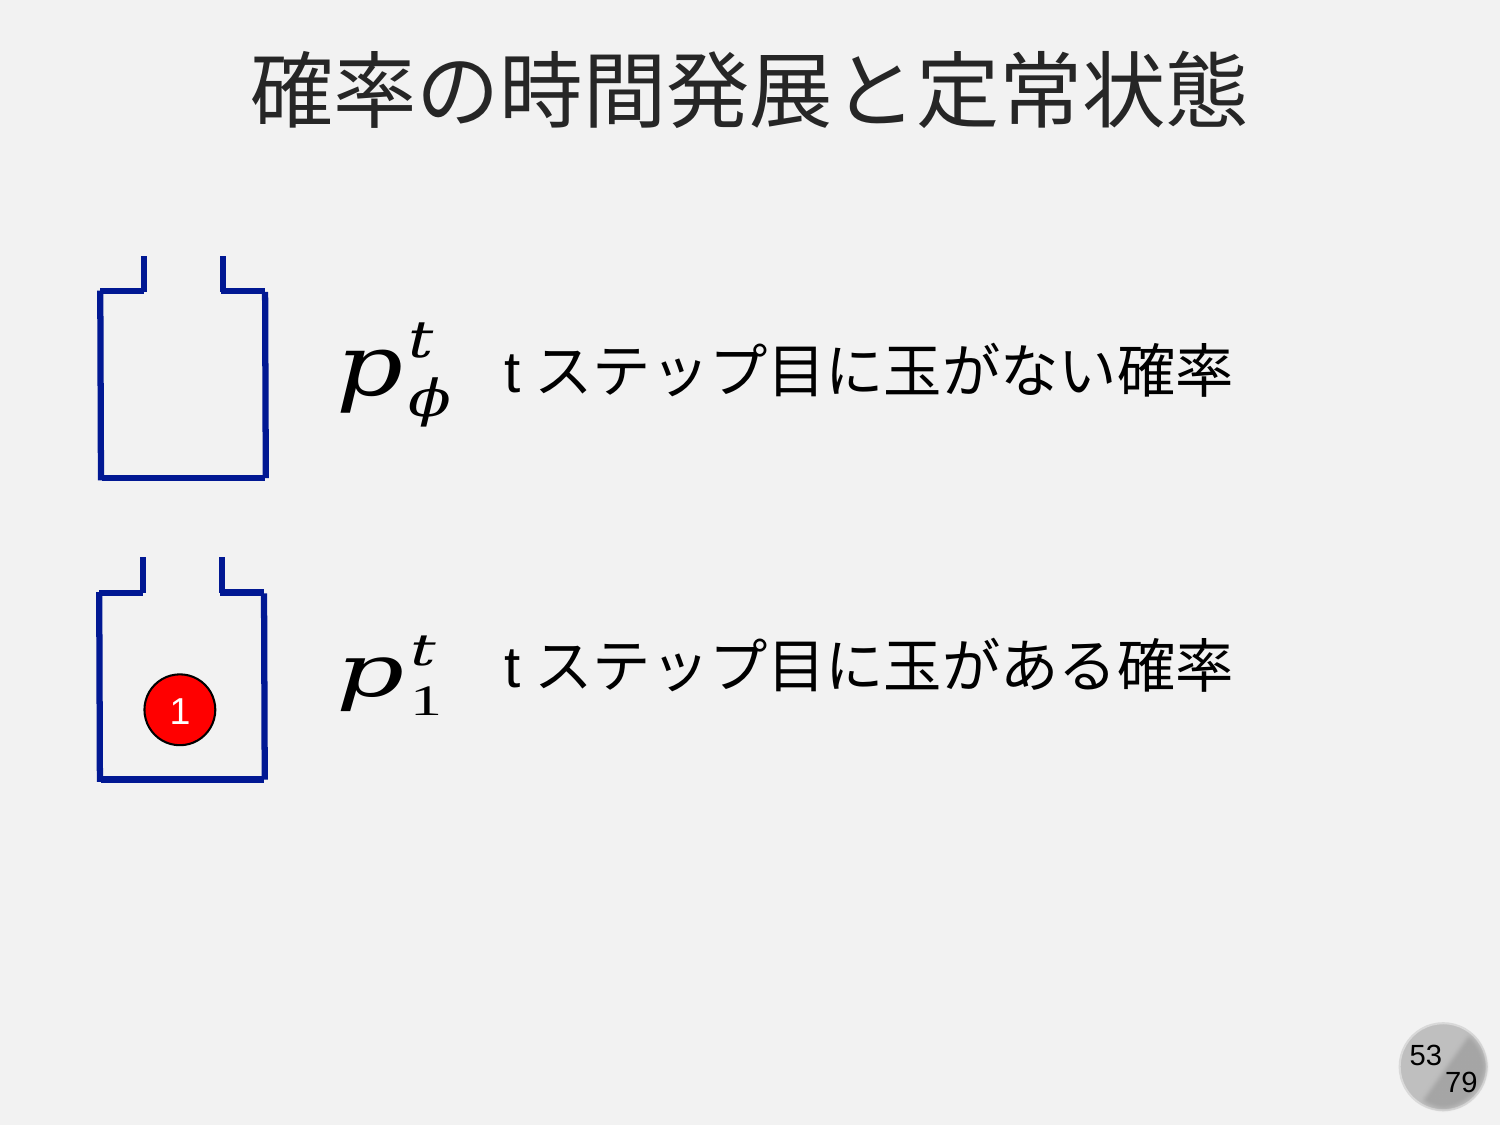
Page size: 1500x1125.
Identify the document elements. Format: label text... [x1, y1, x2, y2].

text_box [100, 255, 266, 481]
text_box tステップ目に玉がある確率 [489, 621, 1249, 707]
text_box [99, 557, 265, 782]
list 確率の時間発展と定常状態 [0, 31, 1500, 155]
text_box tステップ目に玉がない確率 [489, 326, 1249, 411]
